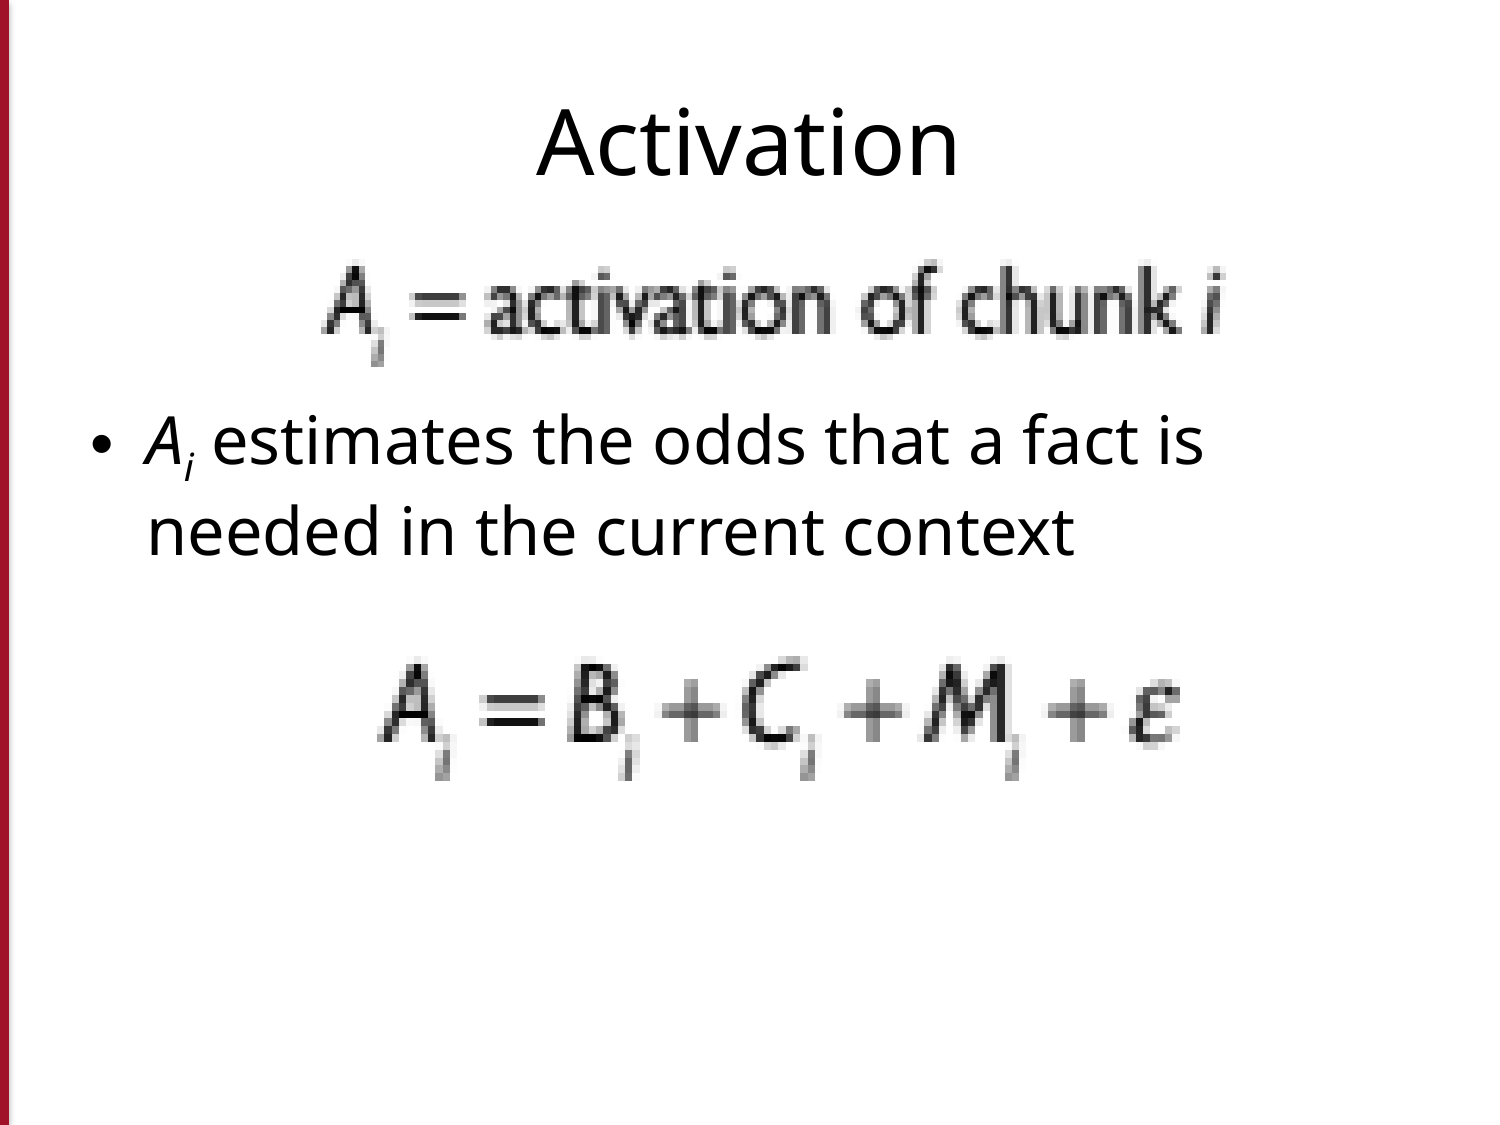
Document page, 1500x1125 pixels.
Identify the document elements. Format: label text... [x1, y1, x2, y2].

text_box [309, 226, 1227, 376]
list Ai estimates the odds that a fact is needed in the current context [75, 390, 1425, 1055]
title Activation [75, 45, 1425, 233]
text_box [363, 617, 1188, 791]
